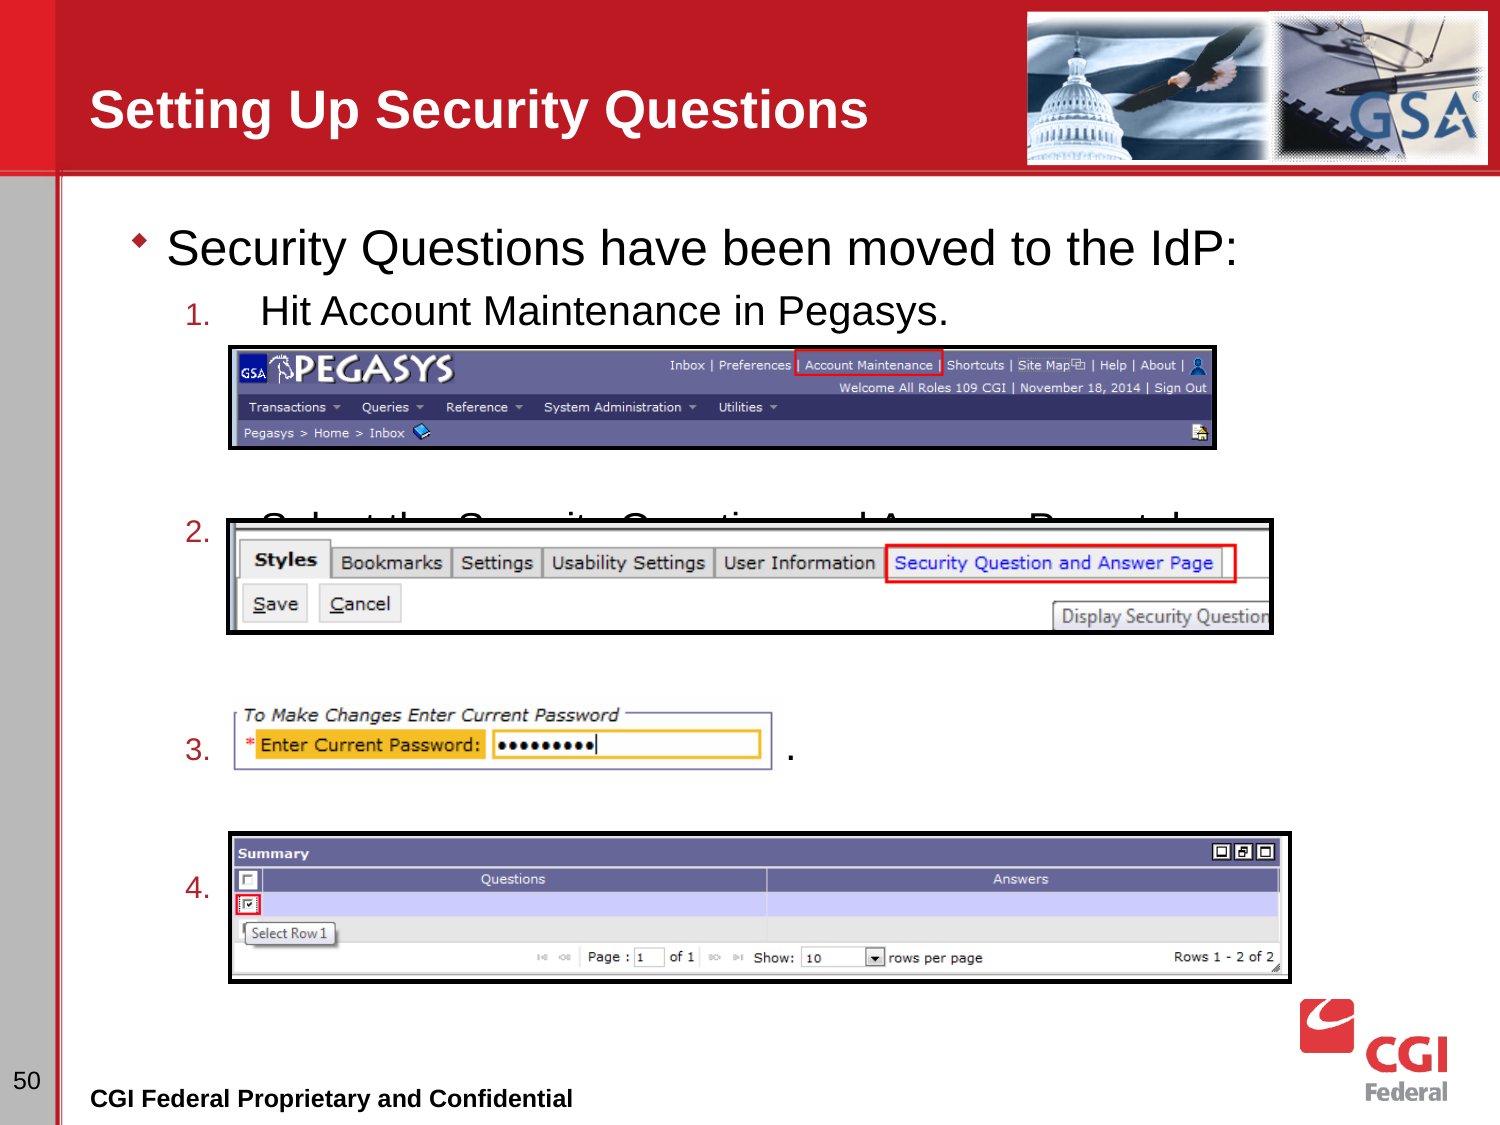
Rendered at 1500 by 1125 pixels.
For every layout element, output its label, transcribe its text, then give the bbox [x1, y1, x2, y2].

footer CGI Federal Proprietary and Confidential [74, 1074, 1226, 1125]
title Setting Up Security Questions [74, 54, 1286, 147]
picture [0, 0, 1500, 1125]
slide_number 50 [0, 1024, 59, 1103]
picture [229, 522, 1270, 631]
picture [231, 835, 1289, 980]
list Security Questions have been moved to the IdP: Hit Account Maintenance in Pegasys. Select the Security Question and Answer Page tab. Enter your current password. In the Summary group box, select row. Cont. on next slide [113, 207, 1464, 951]
picture [231, 695, 783, 776]
picture [231, 348, 1213, 446]
picture [1300, 999, 1447, 1101]
